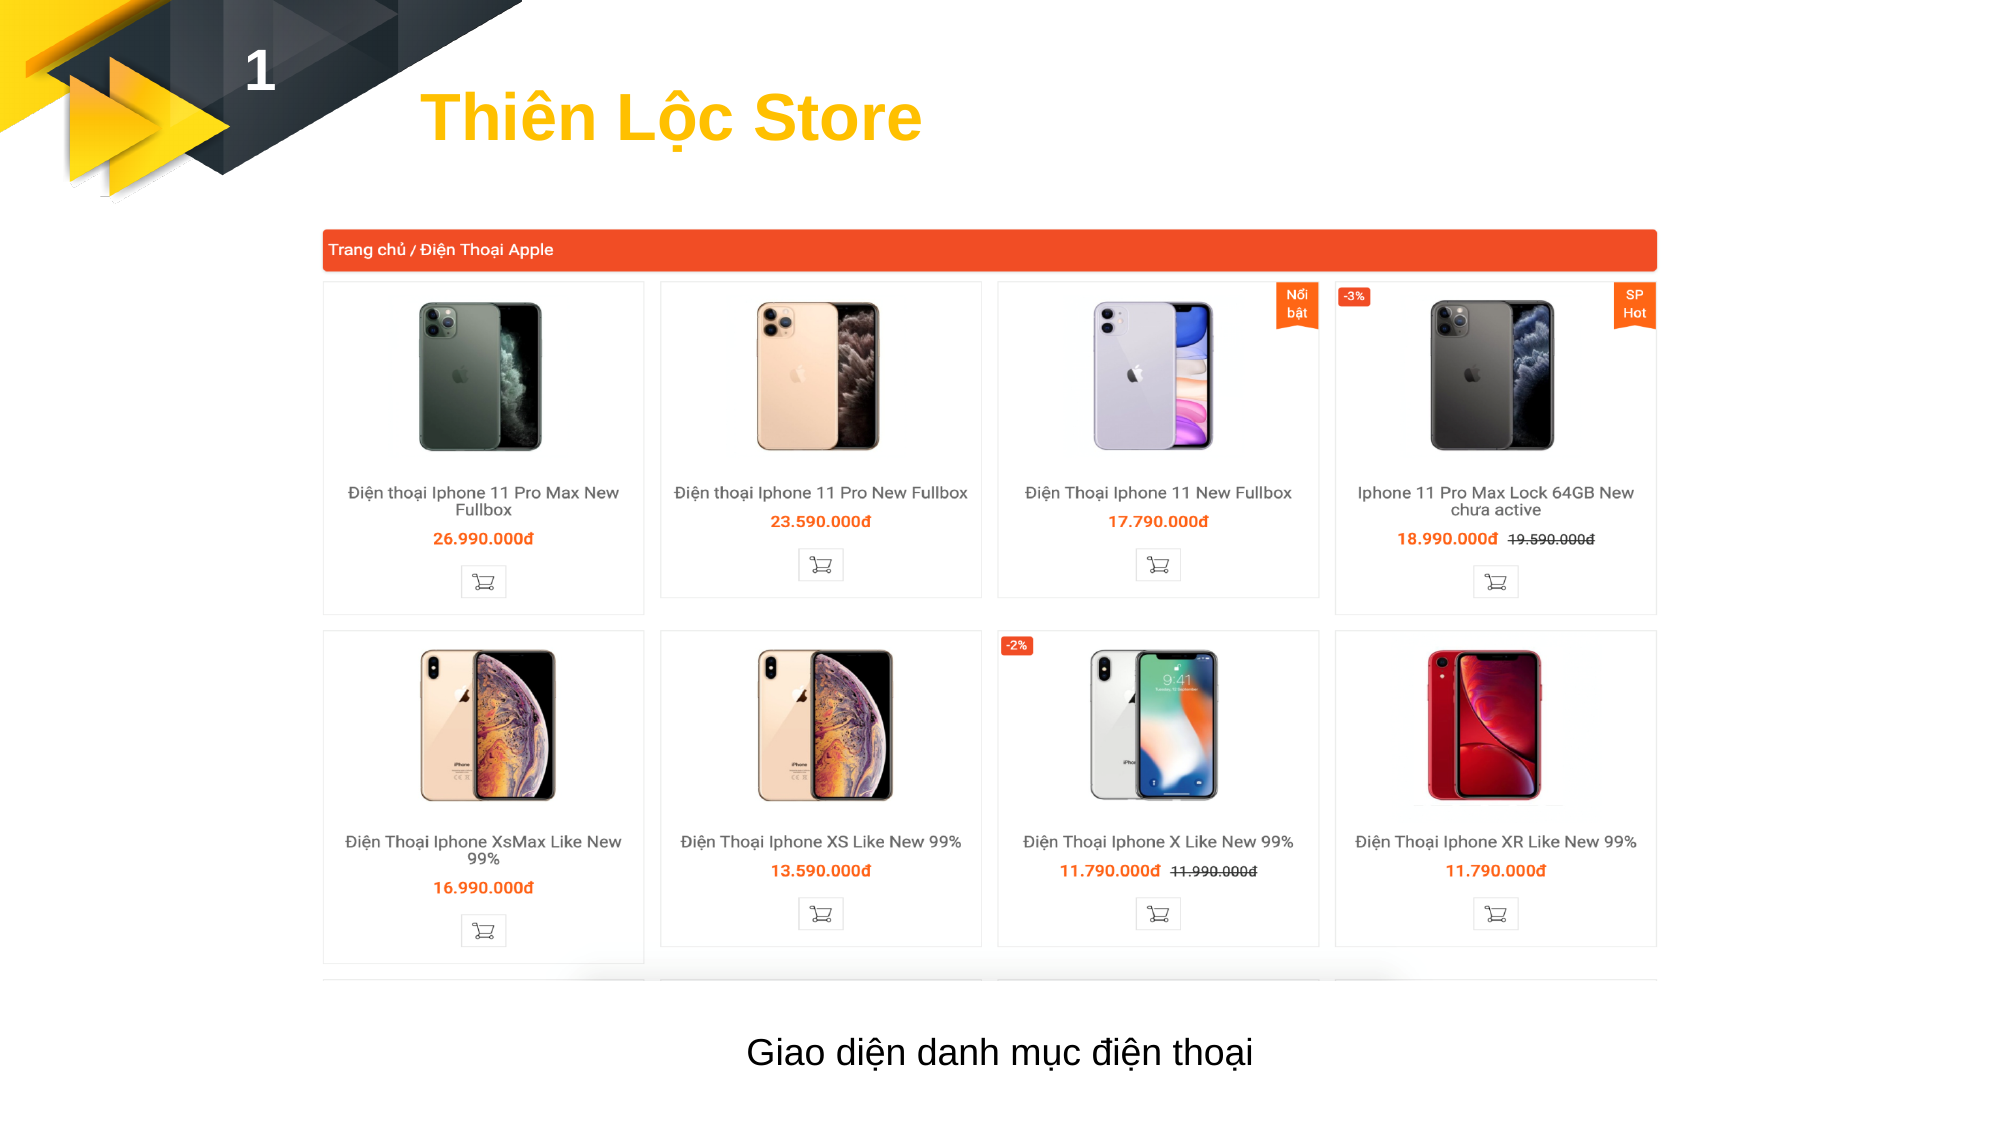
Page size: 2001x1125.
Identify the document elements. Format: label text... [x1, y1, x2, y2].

text_box Giao diện danh mục điện thoại [731, 1020, 1269, 1081]
text_box Thiên Lộc Store [522, 74, 1359, 155]
picture [319, 225, 1681, 981]
picture [0, 0, 522, 209]
